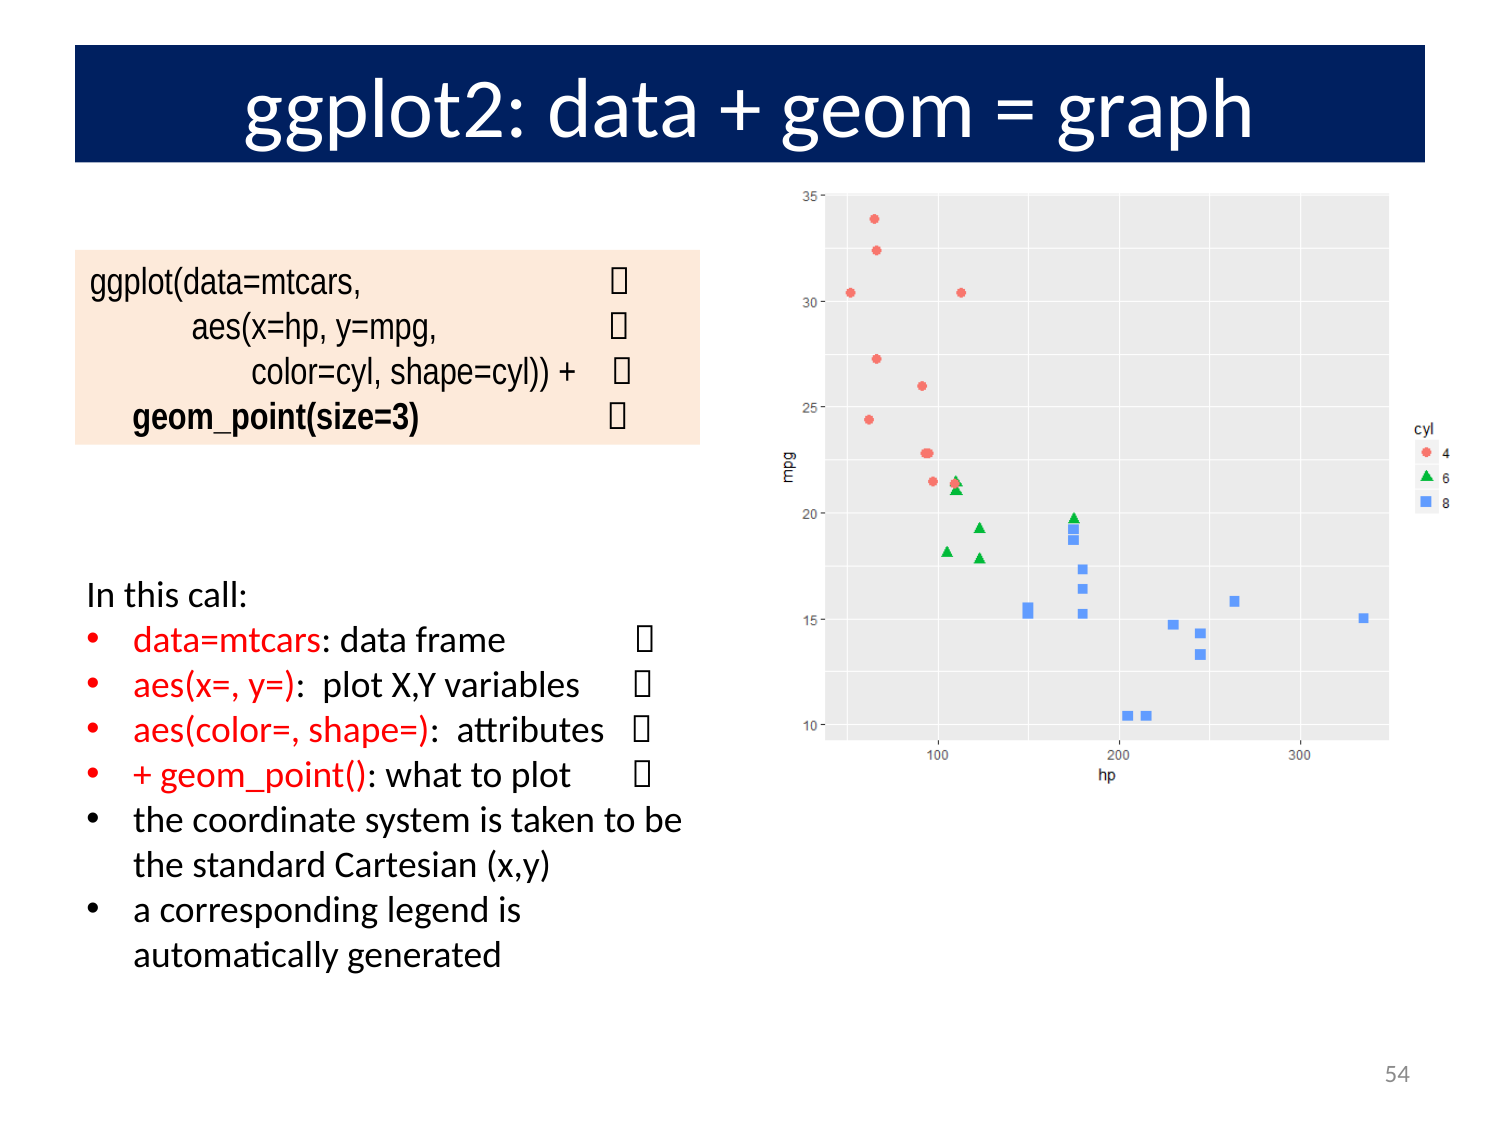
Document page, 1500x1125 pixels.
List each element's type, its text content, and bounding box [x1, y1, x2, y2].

slide_number 54 [1074, 1042, 1425, 1103]
text_box ggplot(data=mtcars,  aes(x=hp, y=mpg,  color=cyl, shape=cyl)) +  geom_point(size=3)  [75, 249, 700, 445]
text_box In this call: data=mtcars: data frame  aes(x=, y=): plot X,Y variables  aes(color=, shape=): attributes  + geom_point(): what to plot  the coordinate system is taken to be the standard Cartesian (x,y) a corresponding legend is automatically generated [71, 562, 728, 983]
title ggplot2: data + geom = graph [75, 45, 1425, 163]
picture [772, 187, 1465, 788]
